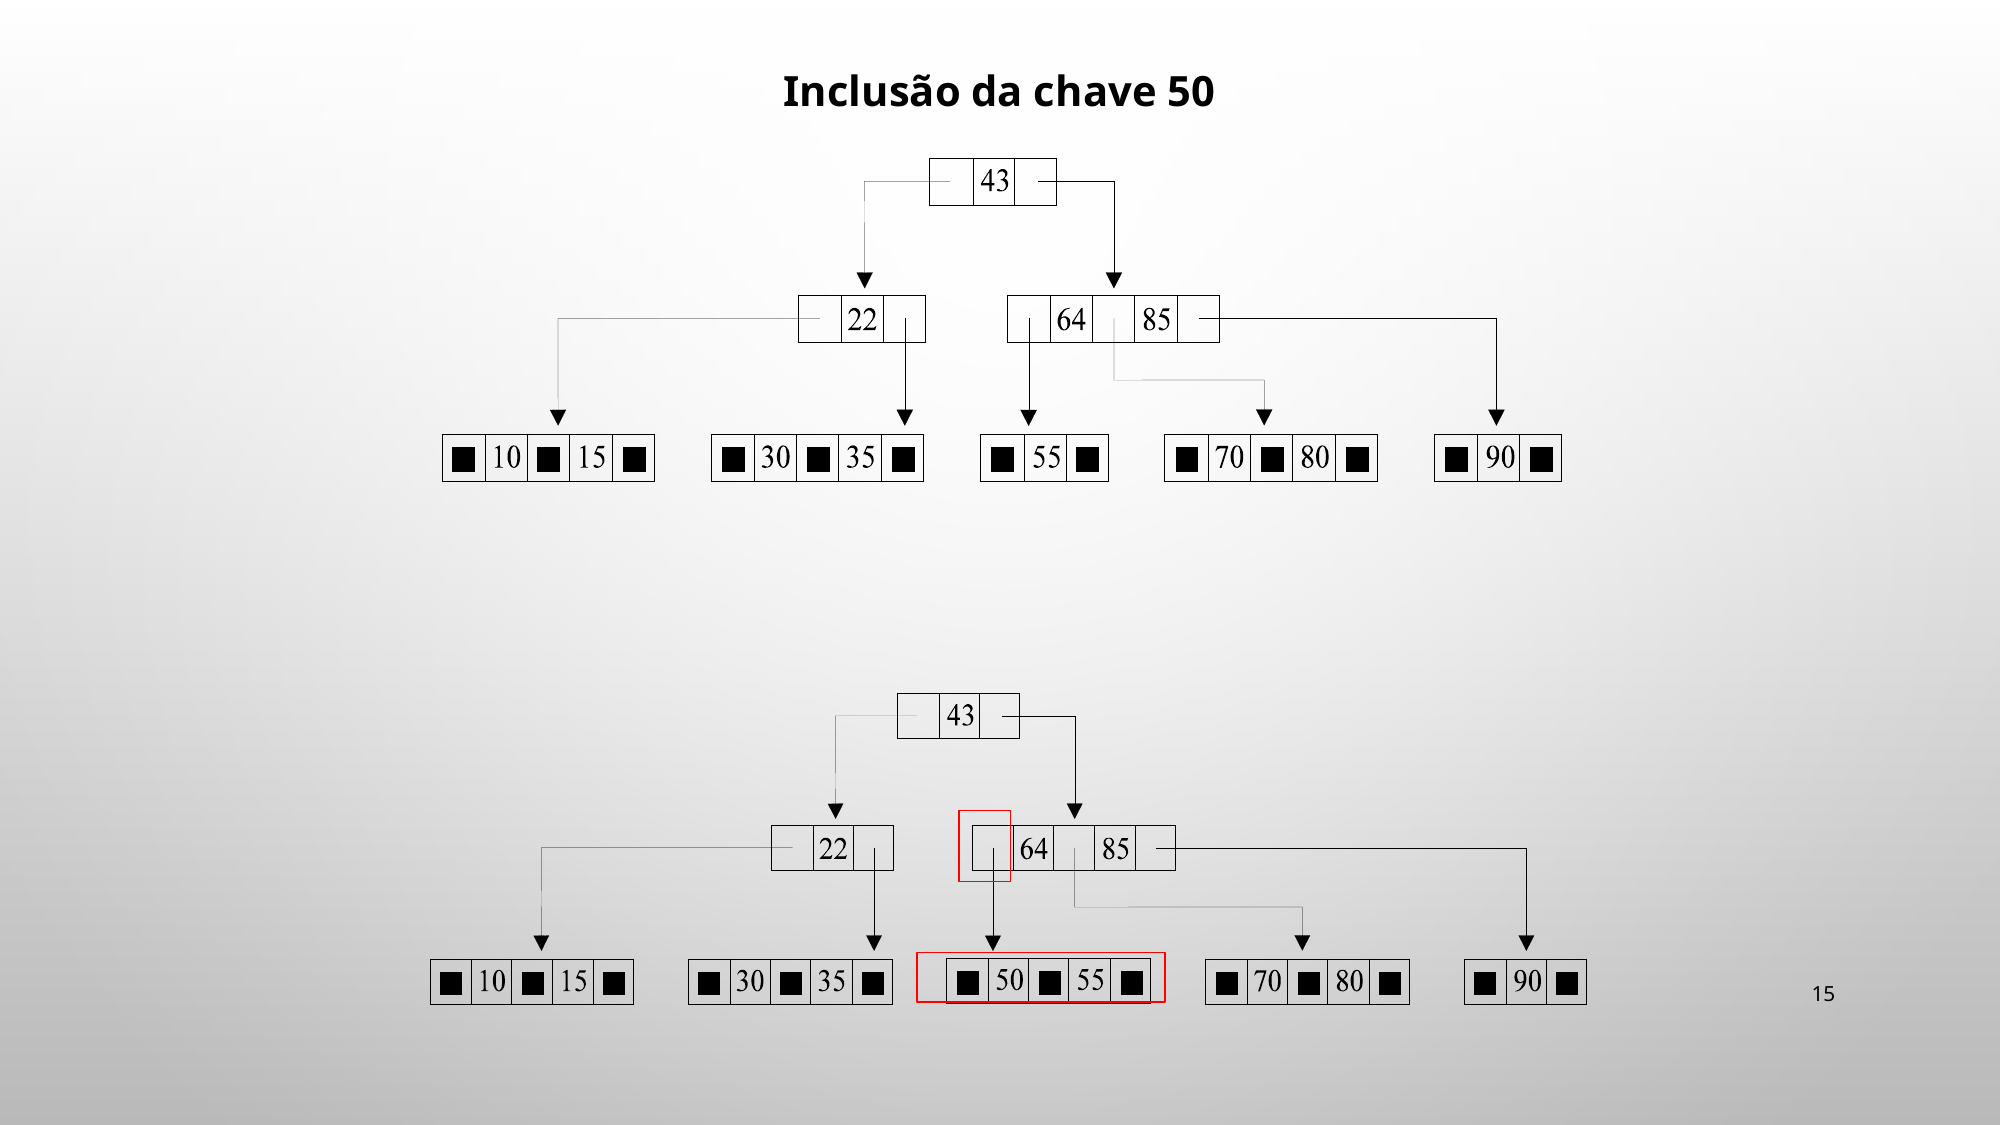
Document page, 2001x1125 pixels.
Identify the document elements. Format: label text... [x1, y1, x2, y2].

text_box Inclusão da chave 50 [769, 57, 1231, 120]
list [409, 122, 1591, 503]
picture [0, 0, 2000, 1125]
slide_number 15 [1724, 965, 1851, 1025]
